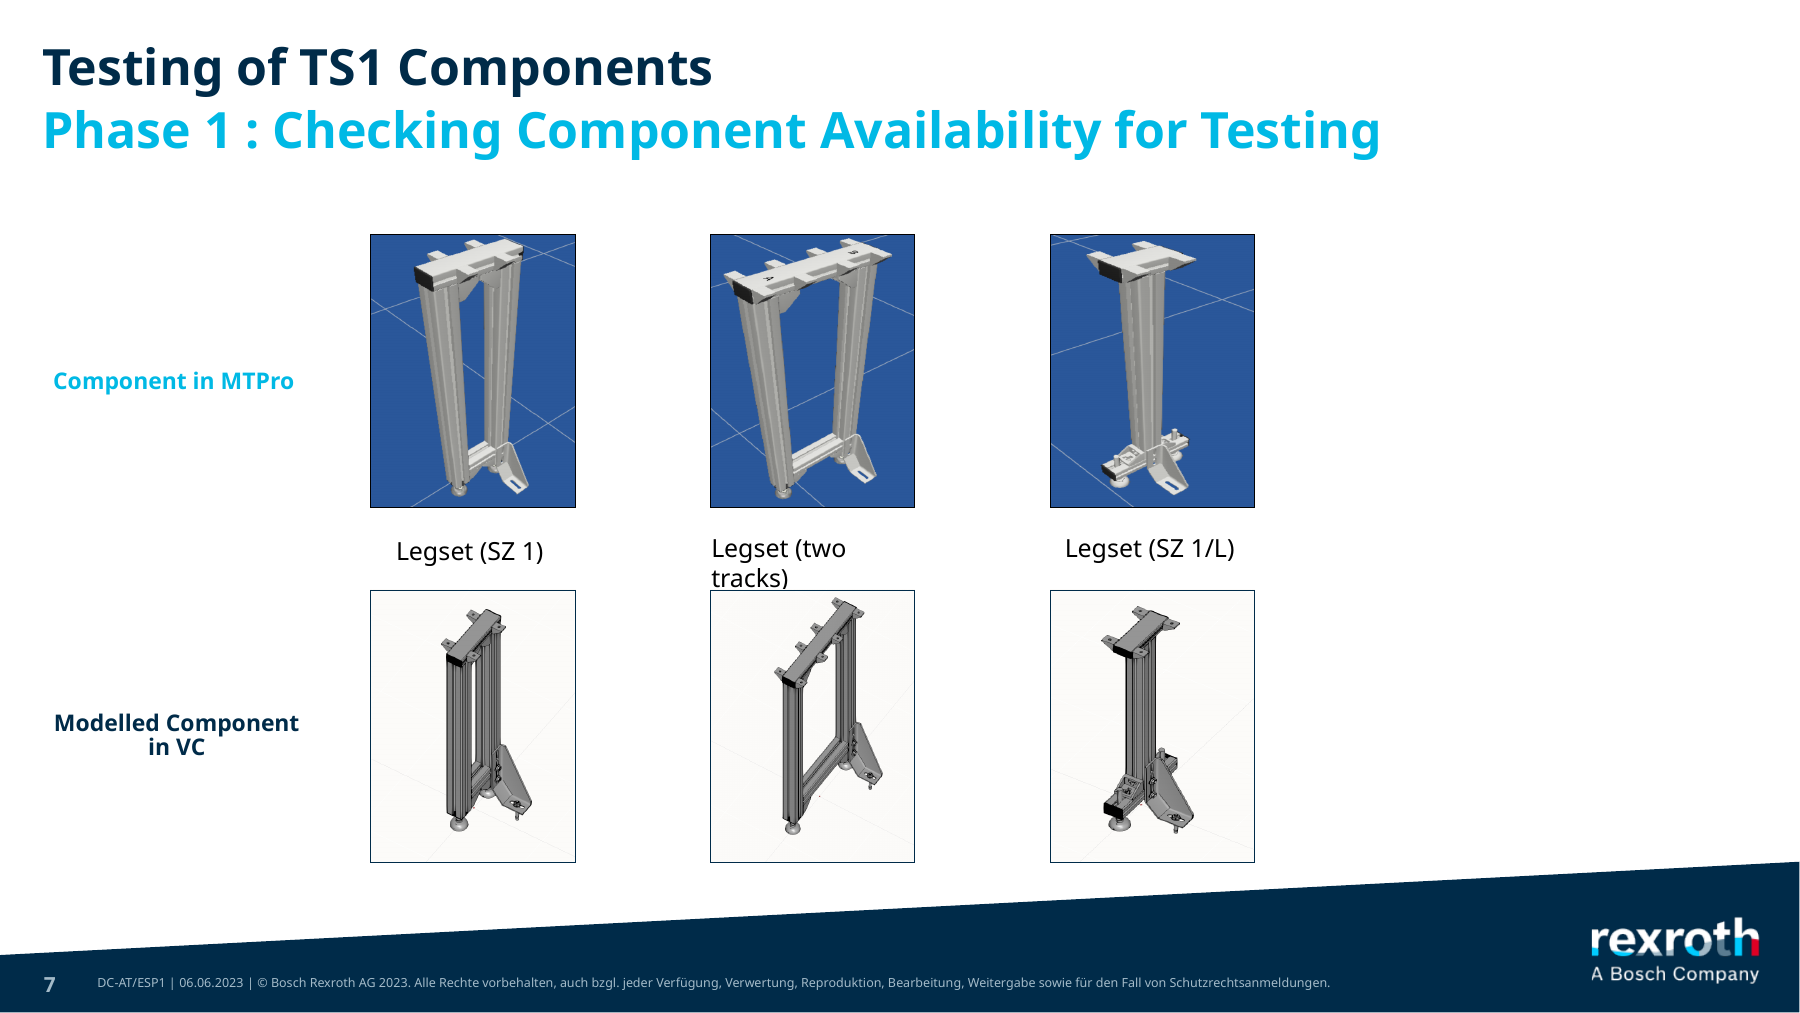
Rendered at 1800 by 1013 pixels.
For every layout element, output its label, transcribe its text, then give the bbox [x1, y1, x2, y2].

text_box Legset (SZ 1) [381, 525, 580, 590]
picture [1049, 589, 1255, 863]
text_box Modelled Component in VC [40, 712, 313, 774]
text_box Component in MTPro [40, 369, 313, 397]
text_box Legset (two tracks) [696, 524, 941, 600]
picture [370, 589, 576, 863]
picture [1049, 234, 1255, 508]
picture [370, 234, 576, 508]
slide_number 7 [43, 971, 99, 1013]
list Testing of TS1 Components [42, 42, 1758, 107]
picture [710, 234, 915, 508]
title Phase 1 : Checking Component Availability for Testing [42, 107, 1758, 171]
picture [710, 589, 915, 863]
text_box Legset (SZ 1/L) [1050, 525, 1255, 570]
